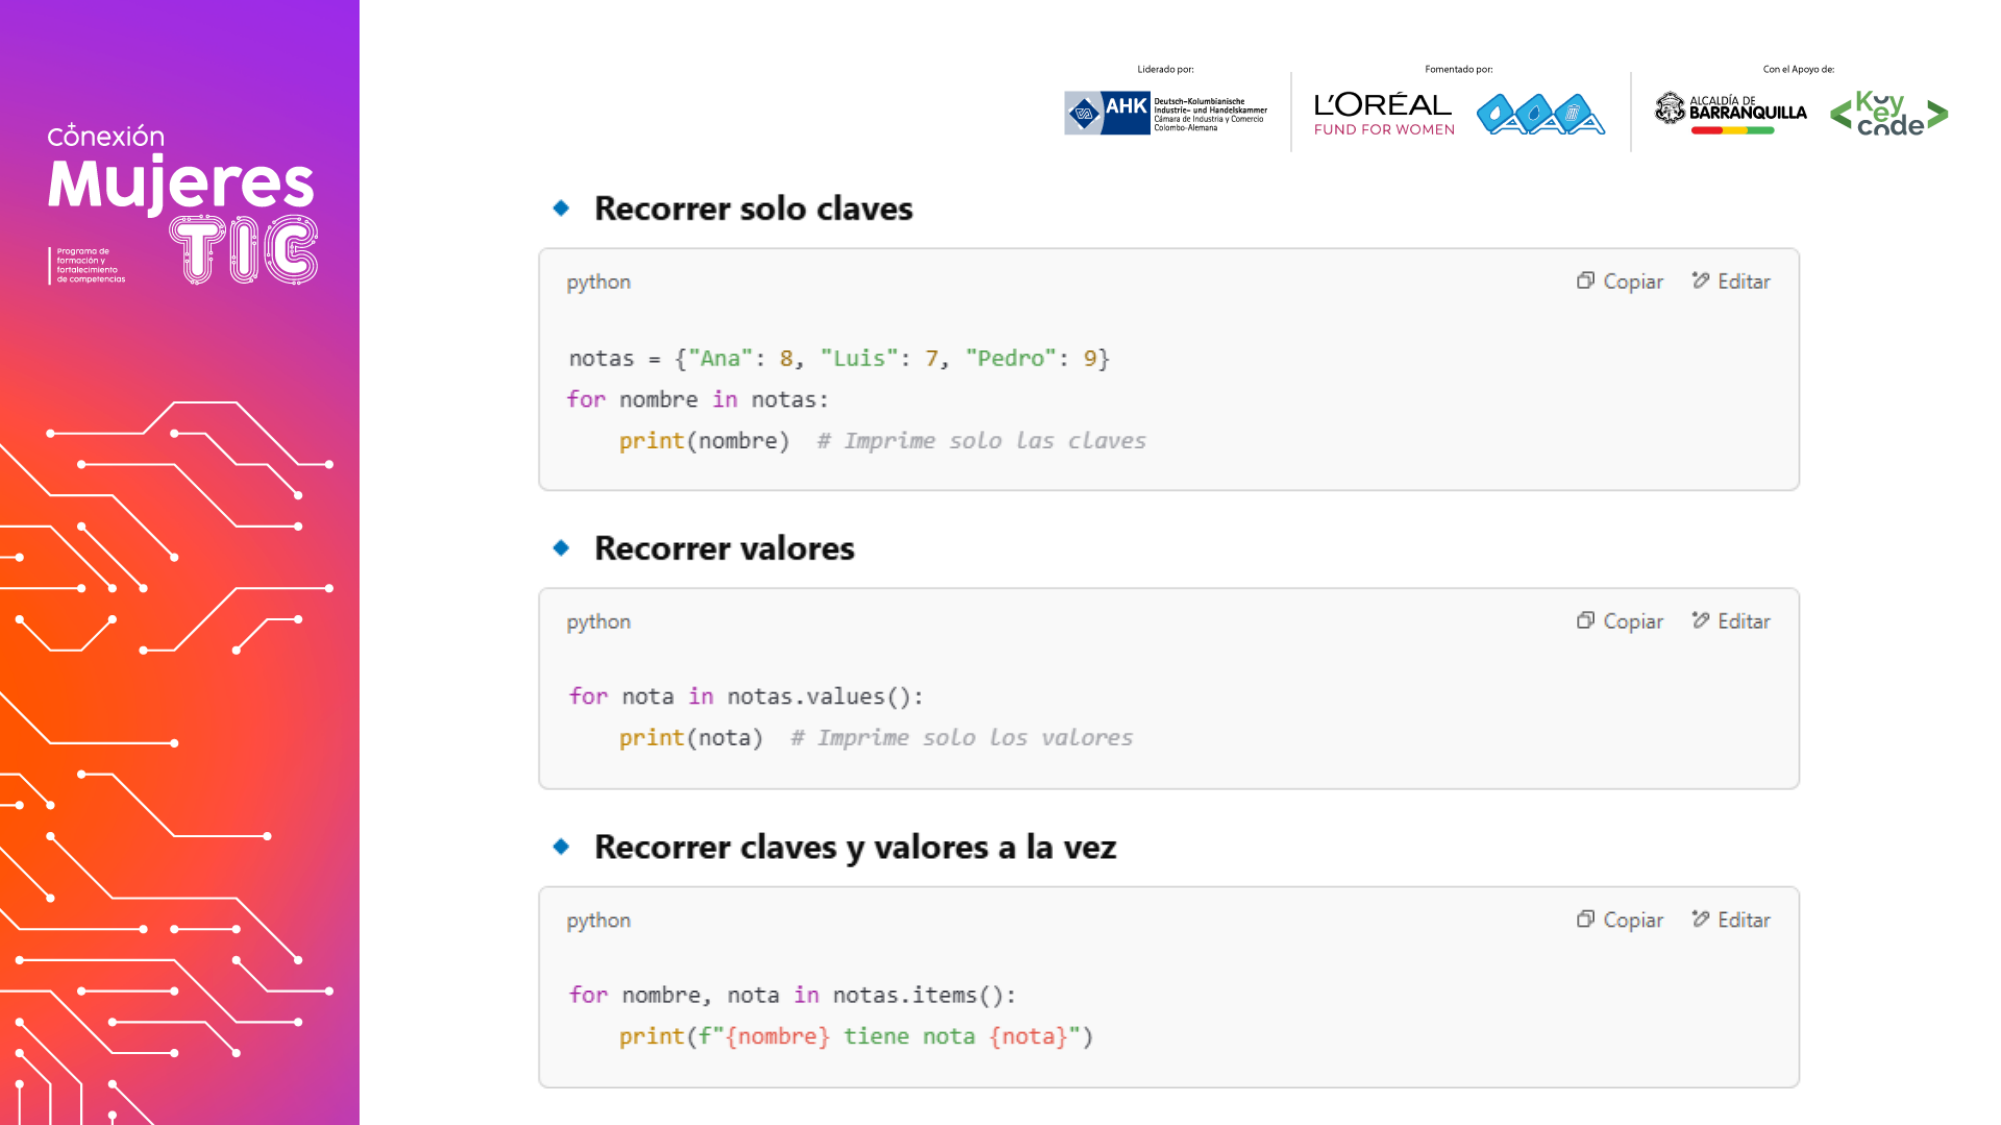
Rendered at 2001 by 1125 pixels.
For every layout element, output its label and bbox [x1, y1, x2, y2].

text_box [0, 0, 2000, 1125]
picture [505, 174, 1829, 1107]
